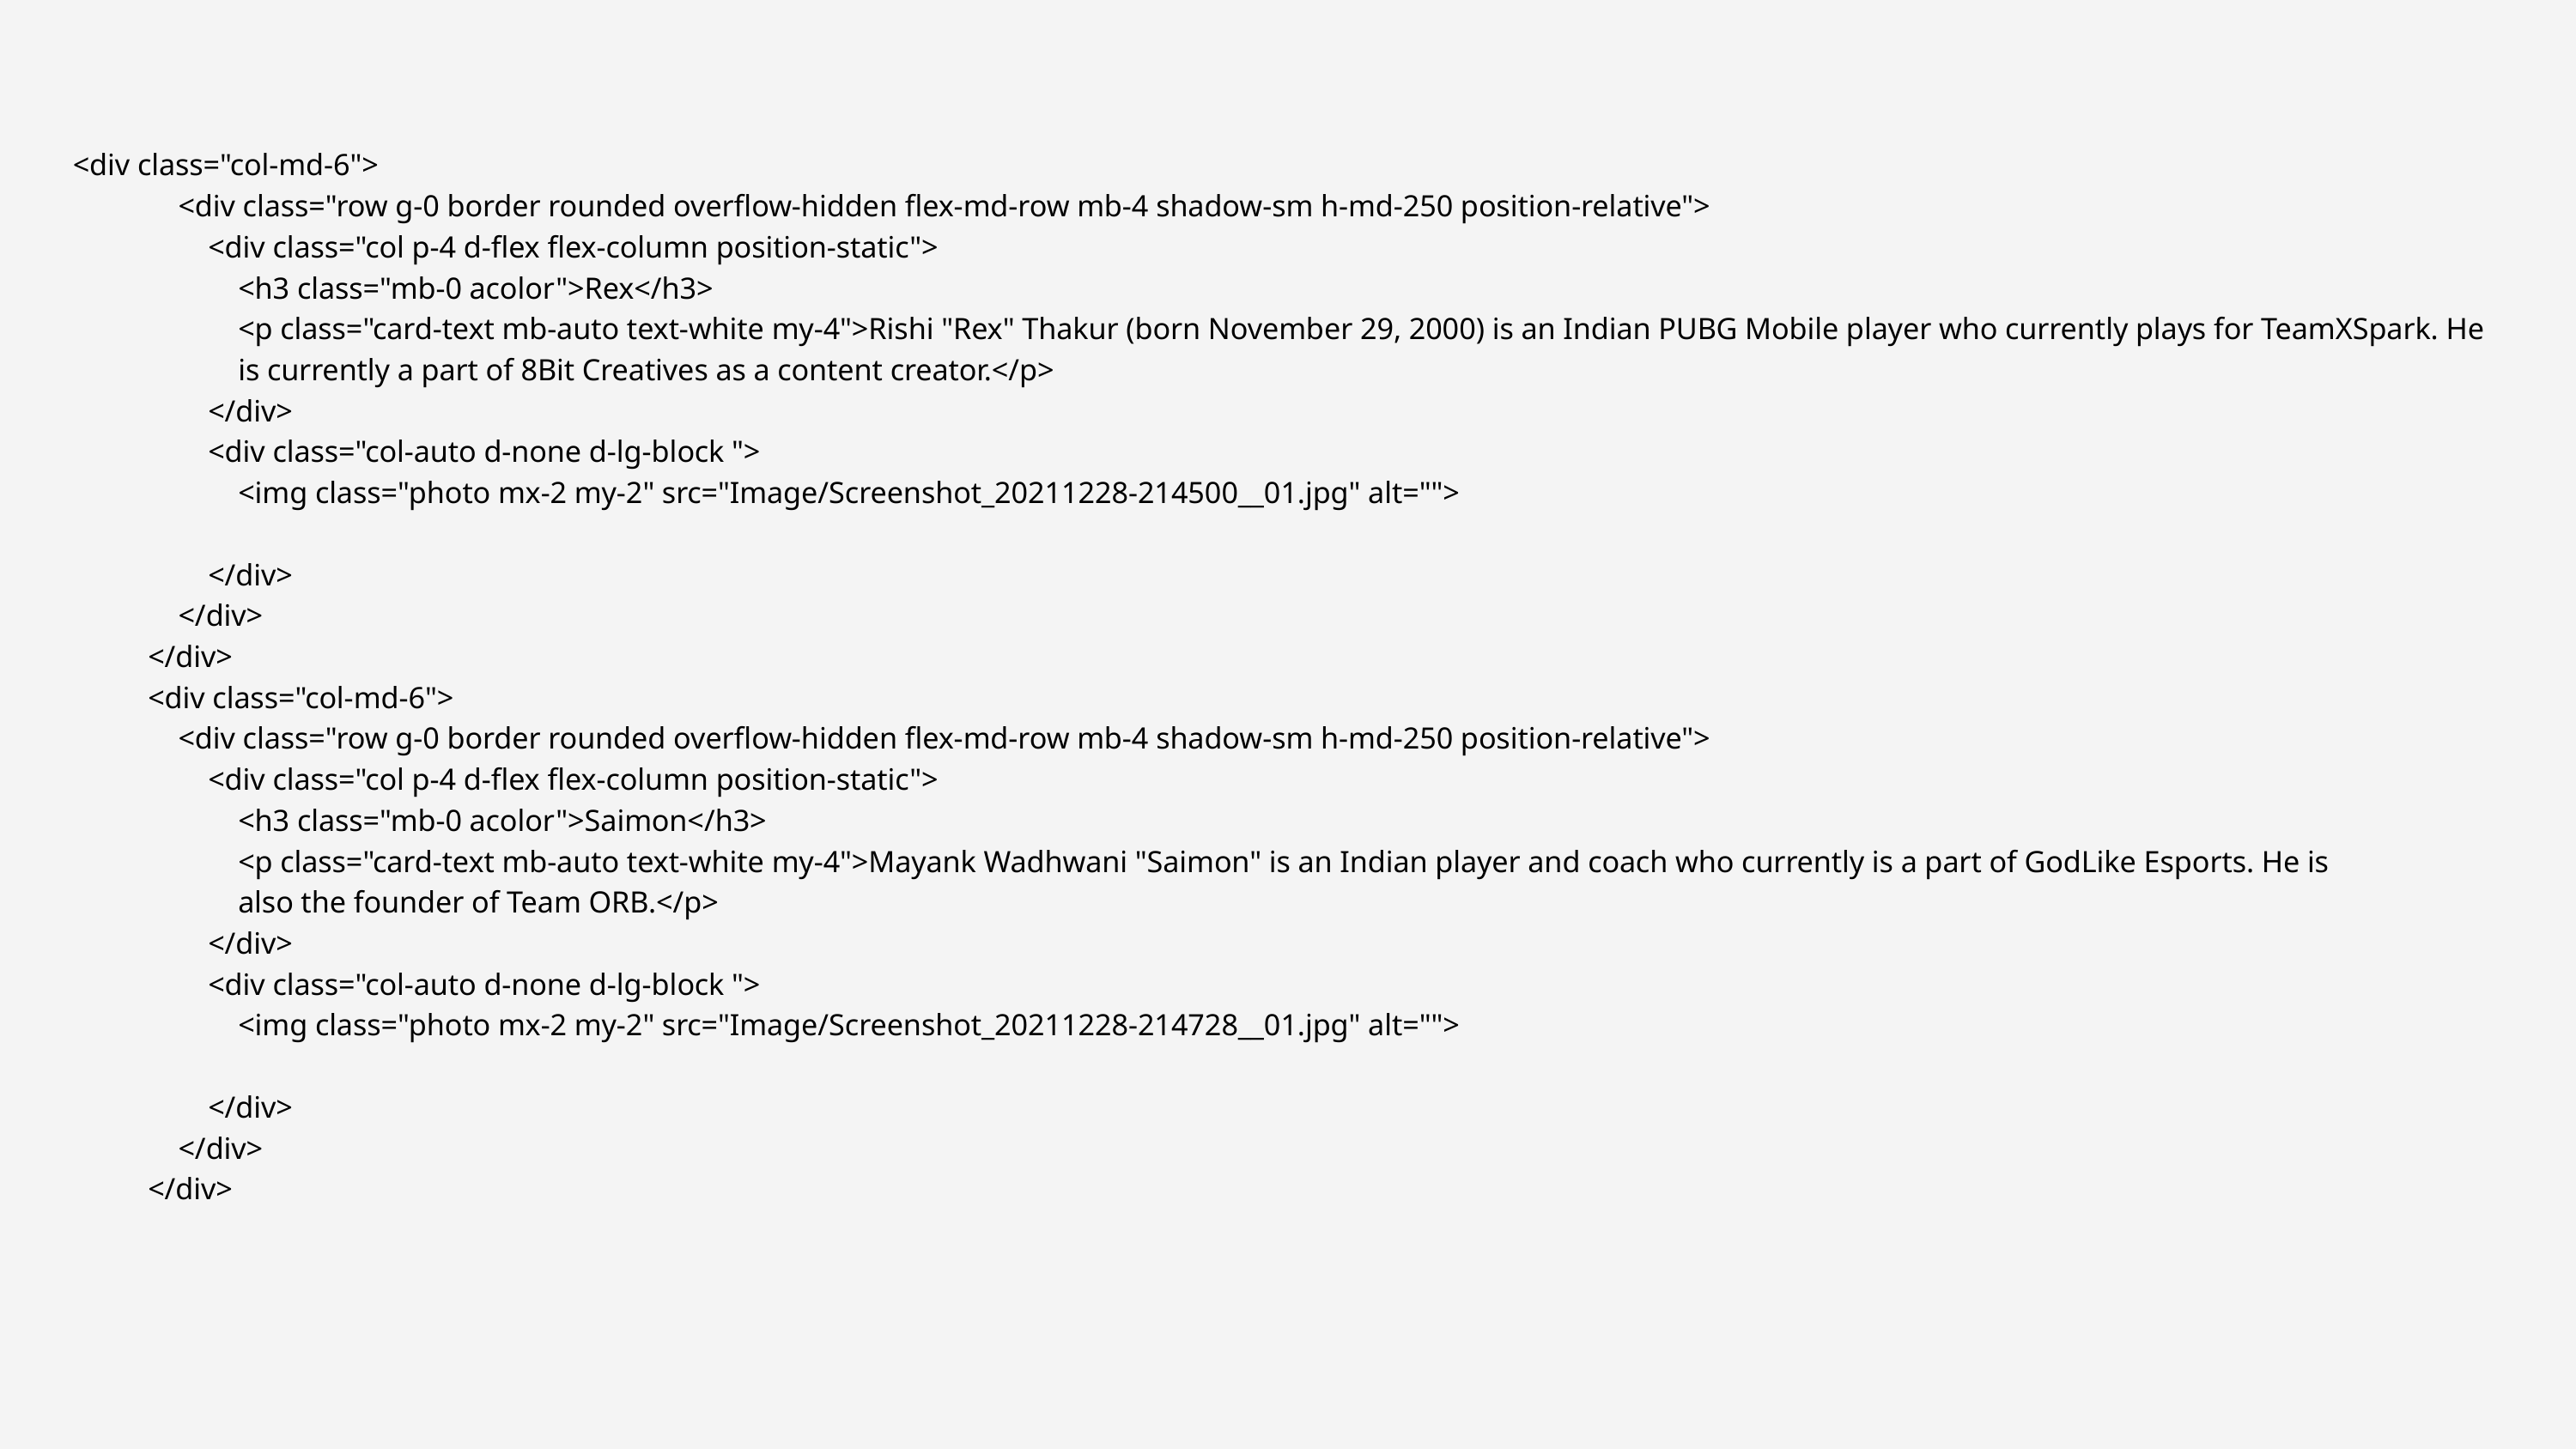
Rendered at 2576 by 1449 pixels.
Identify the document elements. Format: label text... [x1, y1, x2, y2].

text_box <div class="col-md-6"> <div class="row g-0 border rounded overflow-hidden flex-md-row mb-4 shadow-sm h-md-250 position-relative"> <div class="col p-4 d-flex flex-column position-static"> <h3 class="mb-0 acolor">Rex</h3> <p class="card-text mb-auto text-white my-4">Rishi "Rex" Thakur (born November 29, 2000) is an Indian PUBG Mobile player who currently plays for TeamXSpark. He is currently a part of 8Bit Creatives as a content creator.</p> </div> <div class="col-auto d-none d-lg-block "> <img class="photo mx-2 my-2" src="Image/Screenshot_20211228-214500__01.jpg" alt=""> </div> </div> </div> <div class="col-md-6"> <div class="row g-0 border rounded overflow-hidden flex-md-row mb-4 shadow-sm h-md-250 position-relative"> <div class="col p-4 d-flex flex-column position-static"> <h3 class="mb-0 acolor">Saimon</h3> <p class="card-text mb-auto text-white my-4">Mayank Wadhwani "Saimon" is an Indian player and coach who currently is a part of GodLike Esports. He is also the founder of Team ORB.</p> </div> <div class="col-auto d-none d-lg-block "> <img class="photo mx-2 my-2" src="Image/Screenshot_20211228-214728__01.jpg" alt=""> </div> </div> </div> [58, 140, 2576, 1206]
